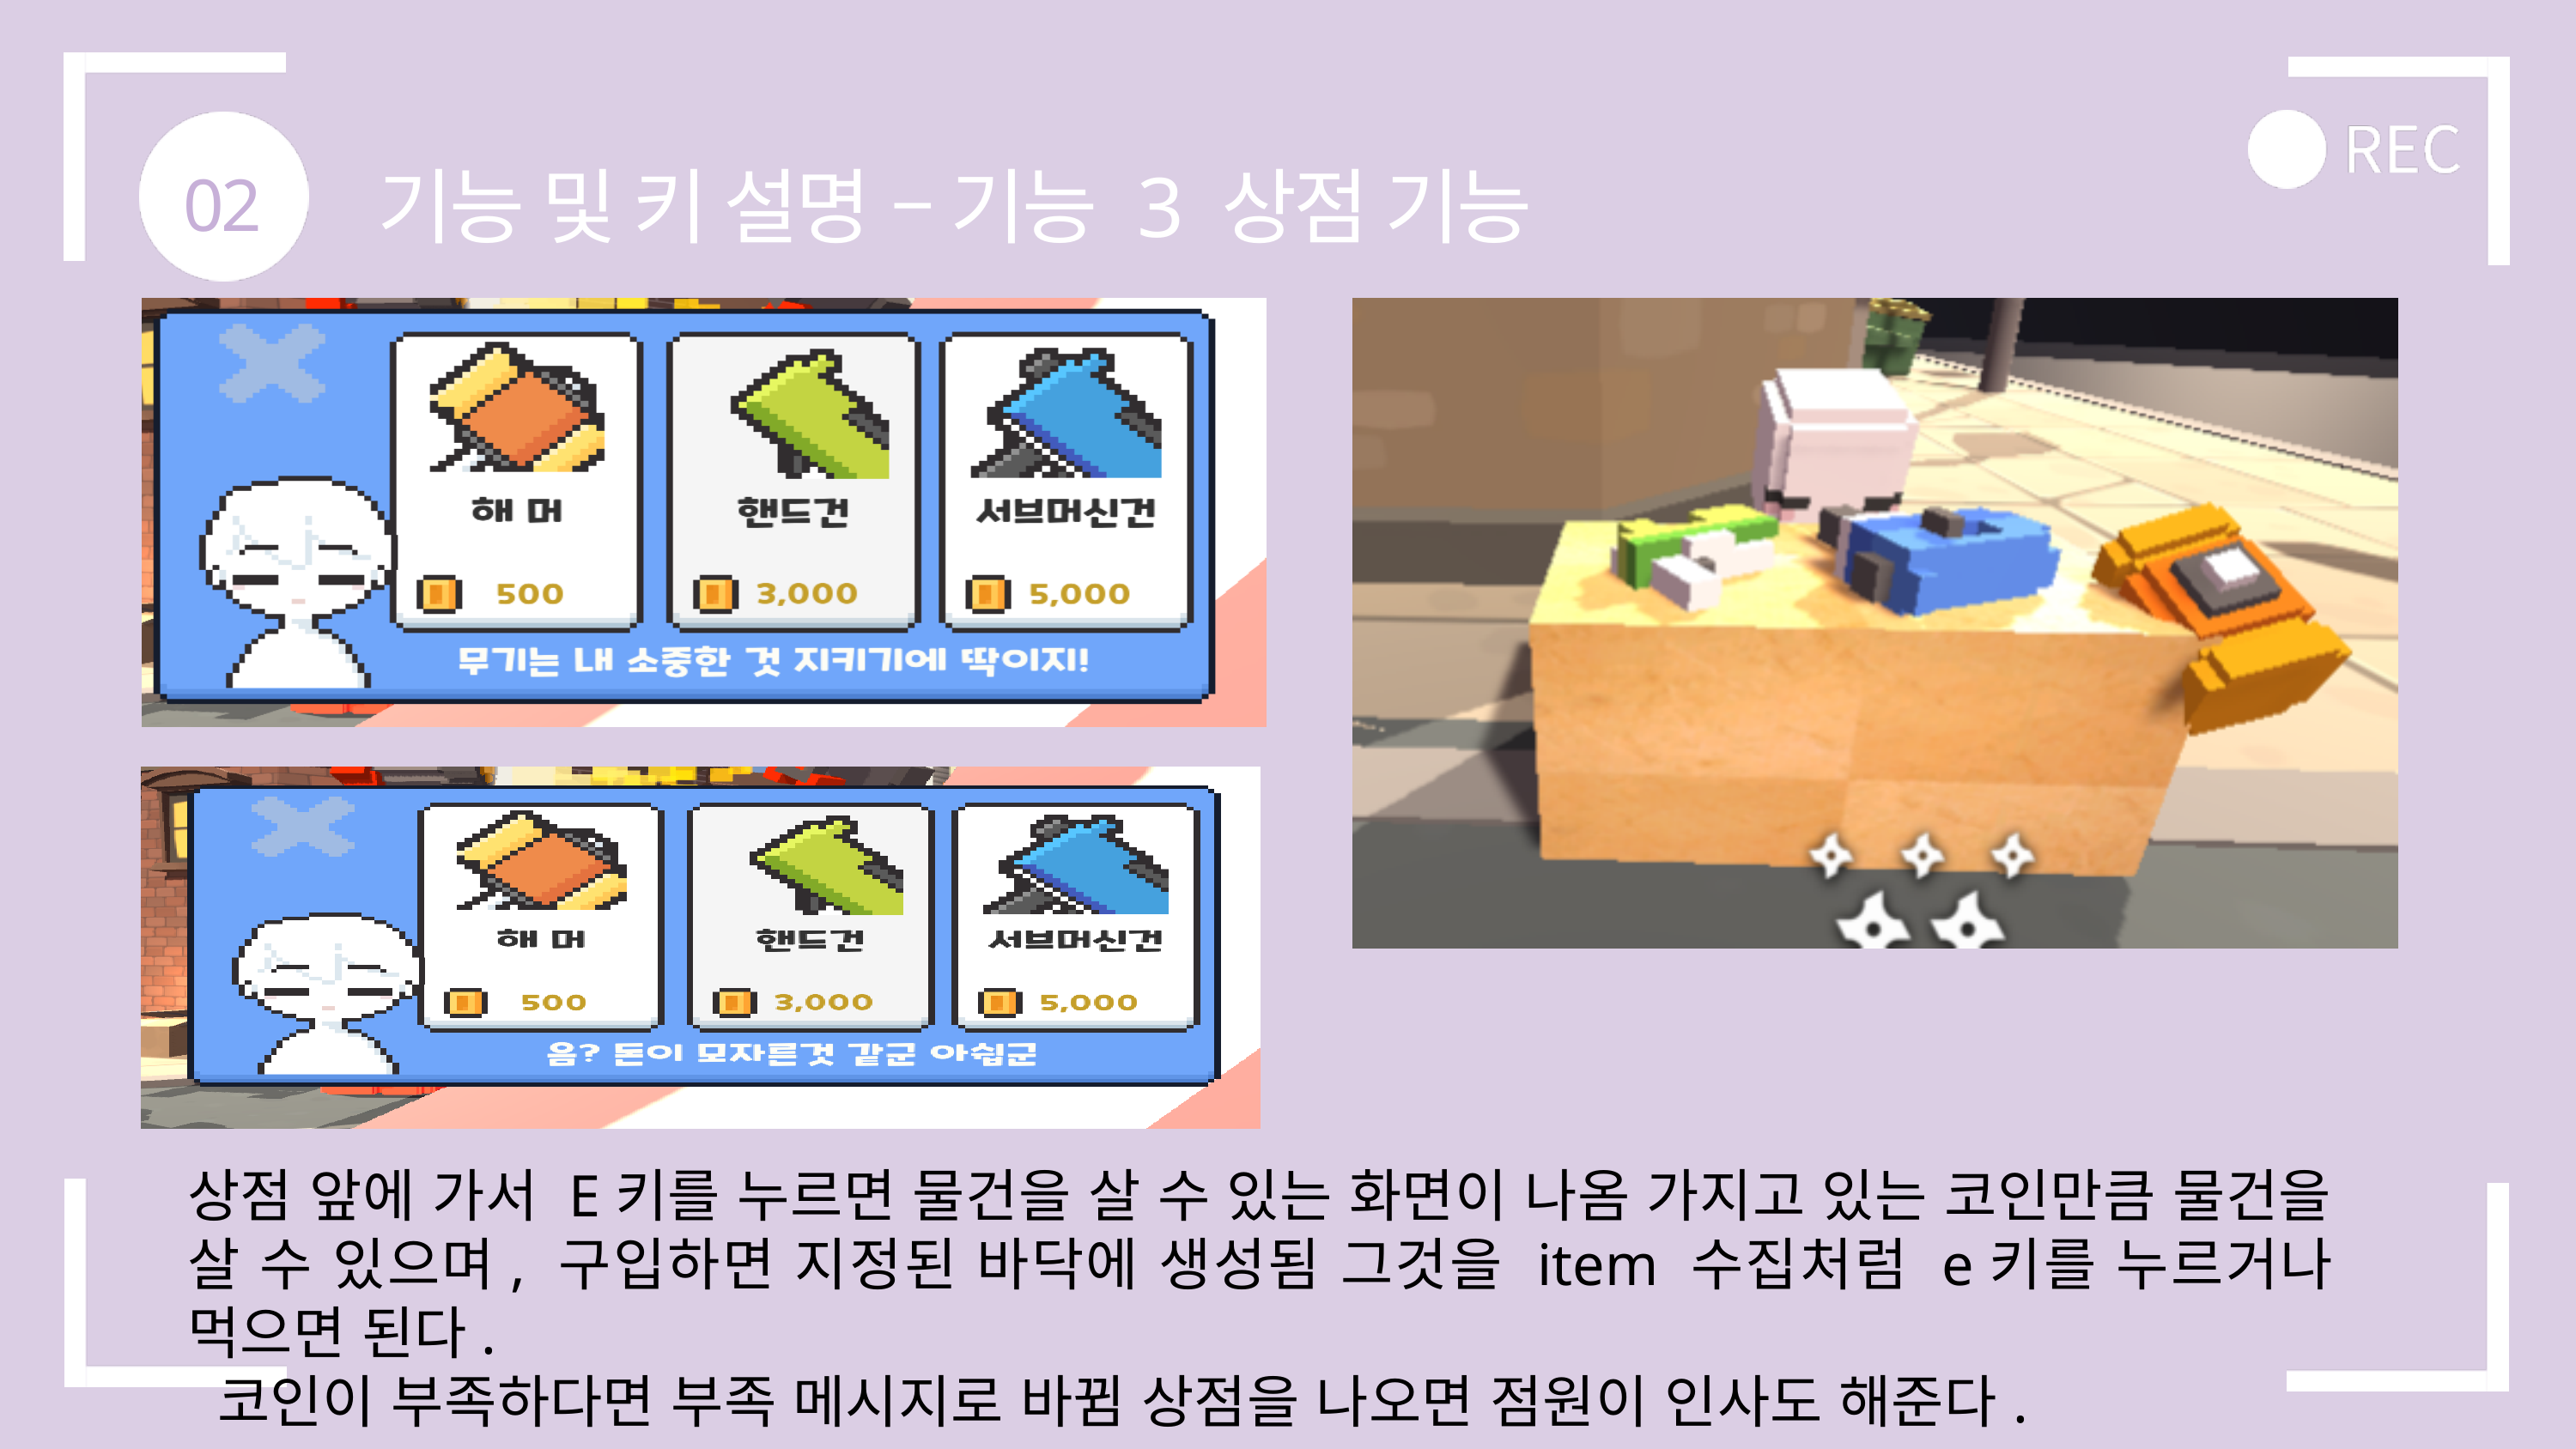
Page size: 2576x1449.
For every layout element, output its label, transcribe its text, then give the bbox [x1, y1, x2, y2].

picture [1352, 298, 2398, 949]
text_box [2248, 109, 2460, 189]
text_box 상점 앞에 가서 E키를 누르면 물건을 살 수 있는 화면이 나옴 가지고 있는 코인만큼 물건을 살 수 있으며, 구입하면 지정된 바닥에 생성됨 그것을 item 수집처럼 e키를 누르거나 먹으면 된다. 코인이 부족하다면 부족 메시지로 바뀜 상점을 나오면 점원이 인사도 해준다. [174, 1153, 2347, 1422]
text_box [64, 1179, 287, 1387]
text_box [2287, 57, 2511, 265]
text_box 기능 및 키 설명 – 기능 3 상점 기능 [364, 149, 2249, 299]
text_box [139, 112, 309, 282]
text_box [2287, 1183, 2509, 1391]
picture [141, 767, 1261, 1130]
picture [142, 298, 1267, 727]
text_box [64, 52, 286, 261]
